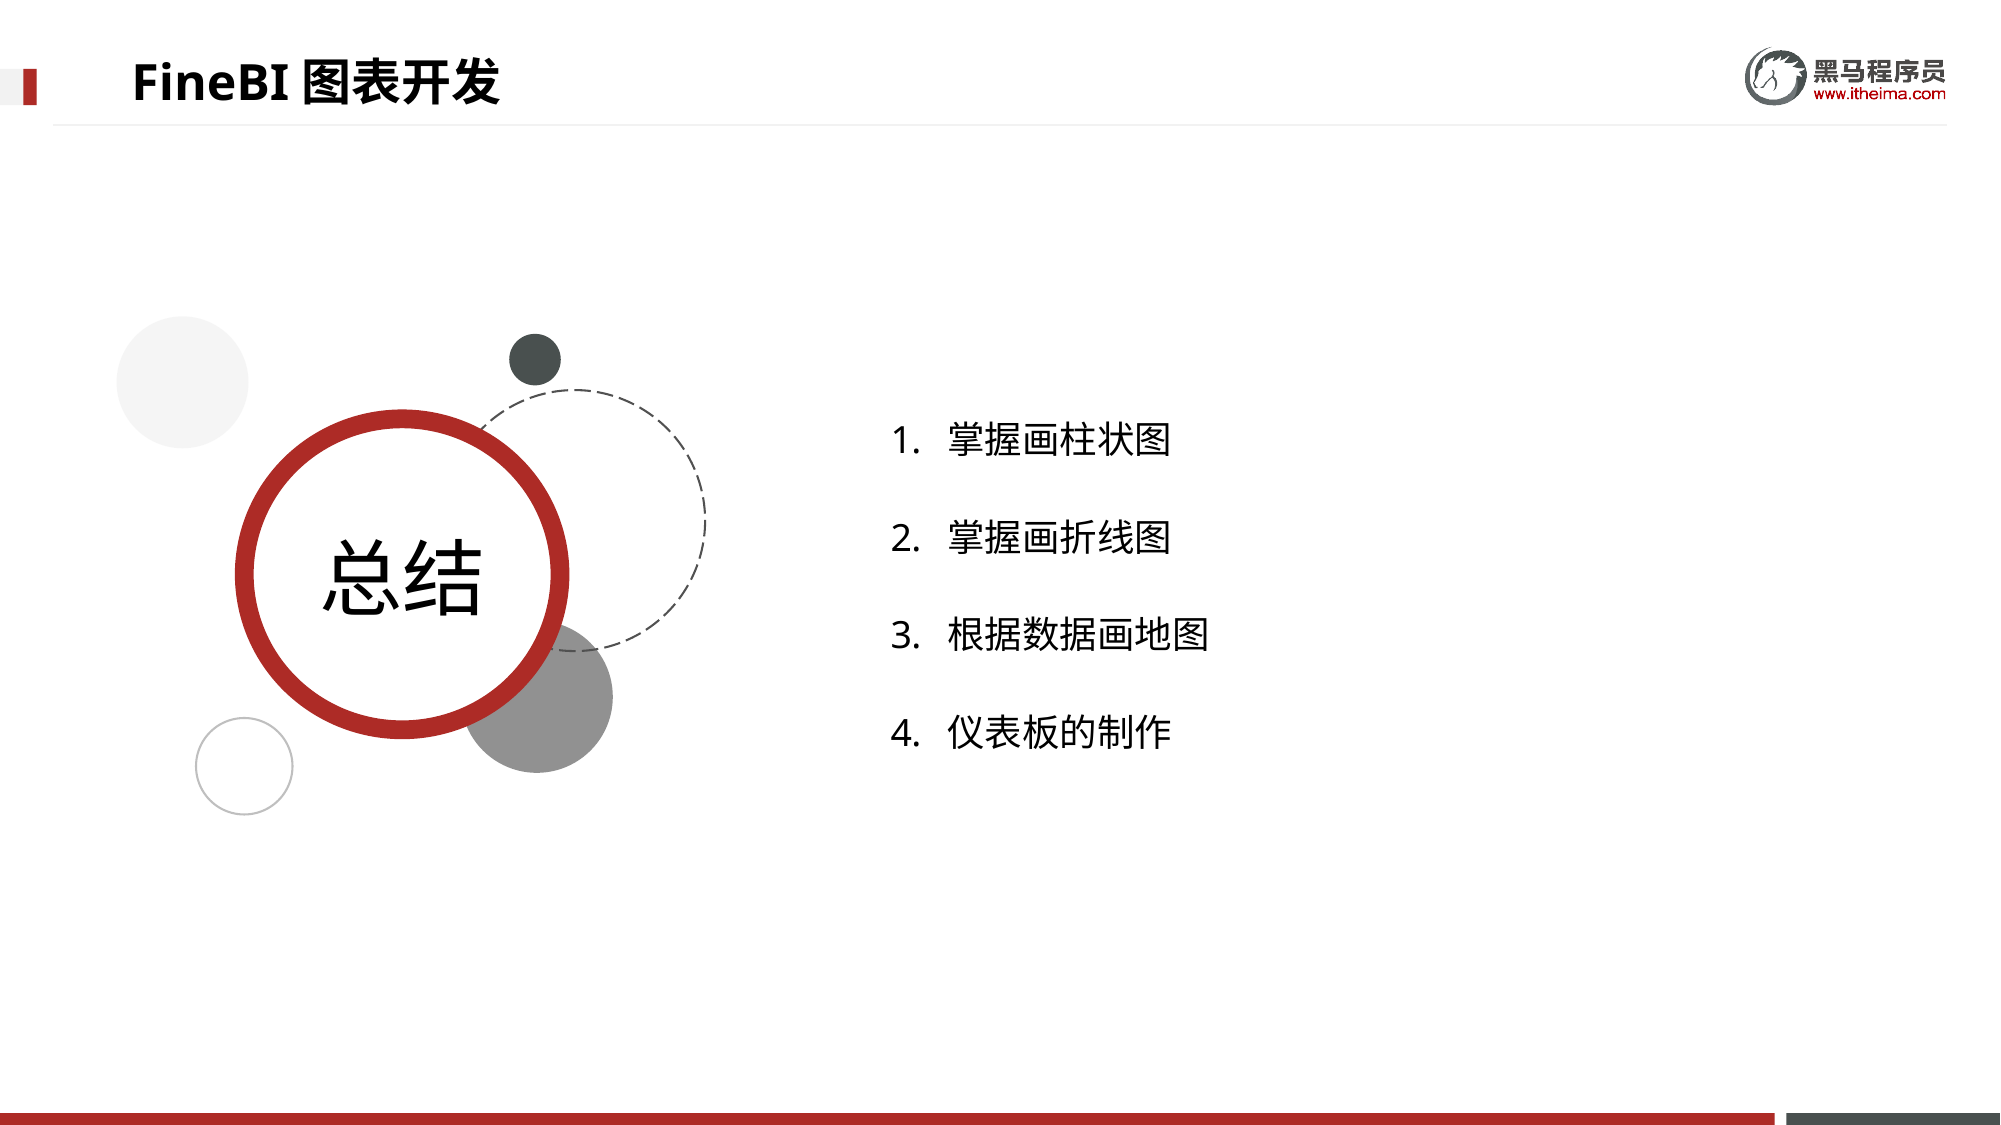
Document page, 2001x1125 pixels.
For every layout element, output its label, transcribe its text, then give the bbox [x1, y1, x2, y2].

list 掌握画柱状图 掌握画折线图 根据数据画地图 仪表板的制作 [875, 192, 1821, 933]
picture [1744, 46, 1946, 106]
title FineBI图表开发 [116, 38, 1556, 124]
